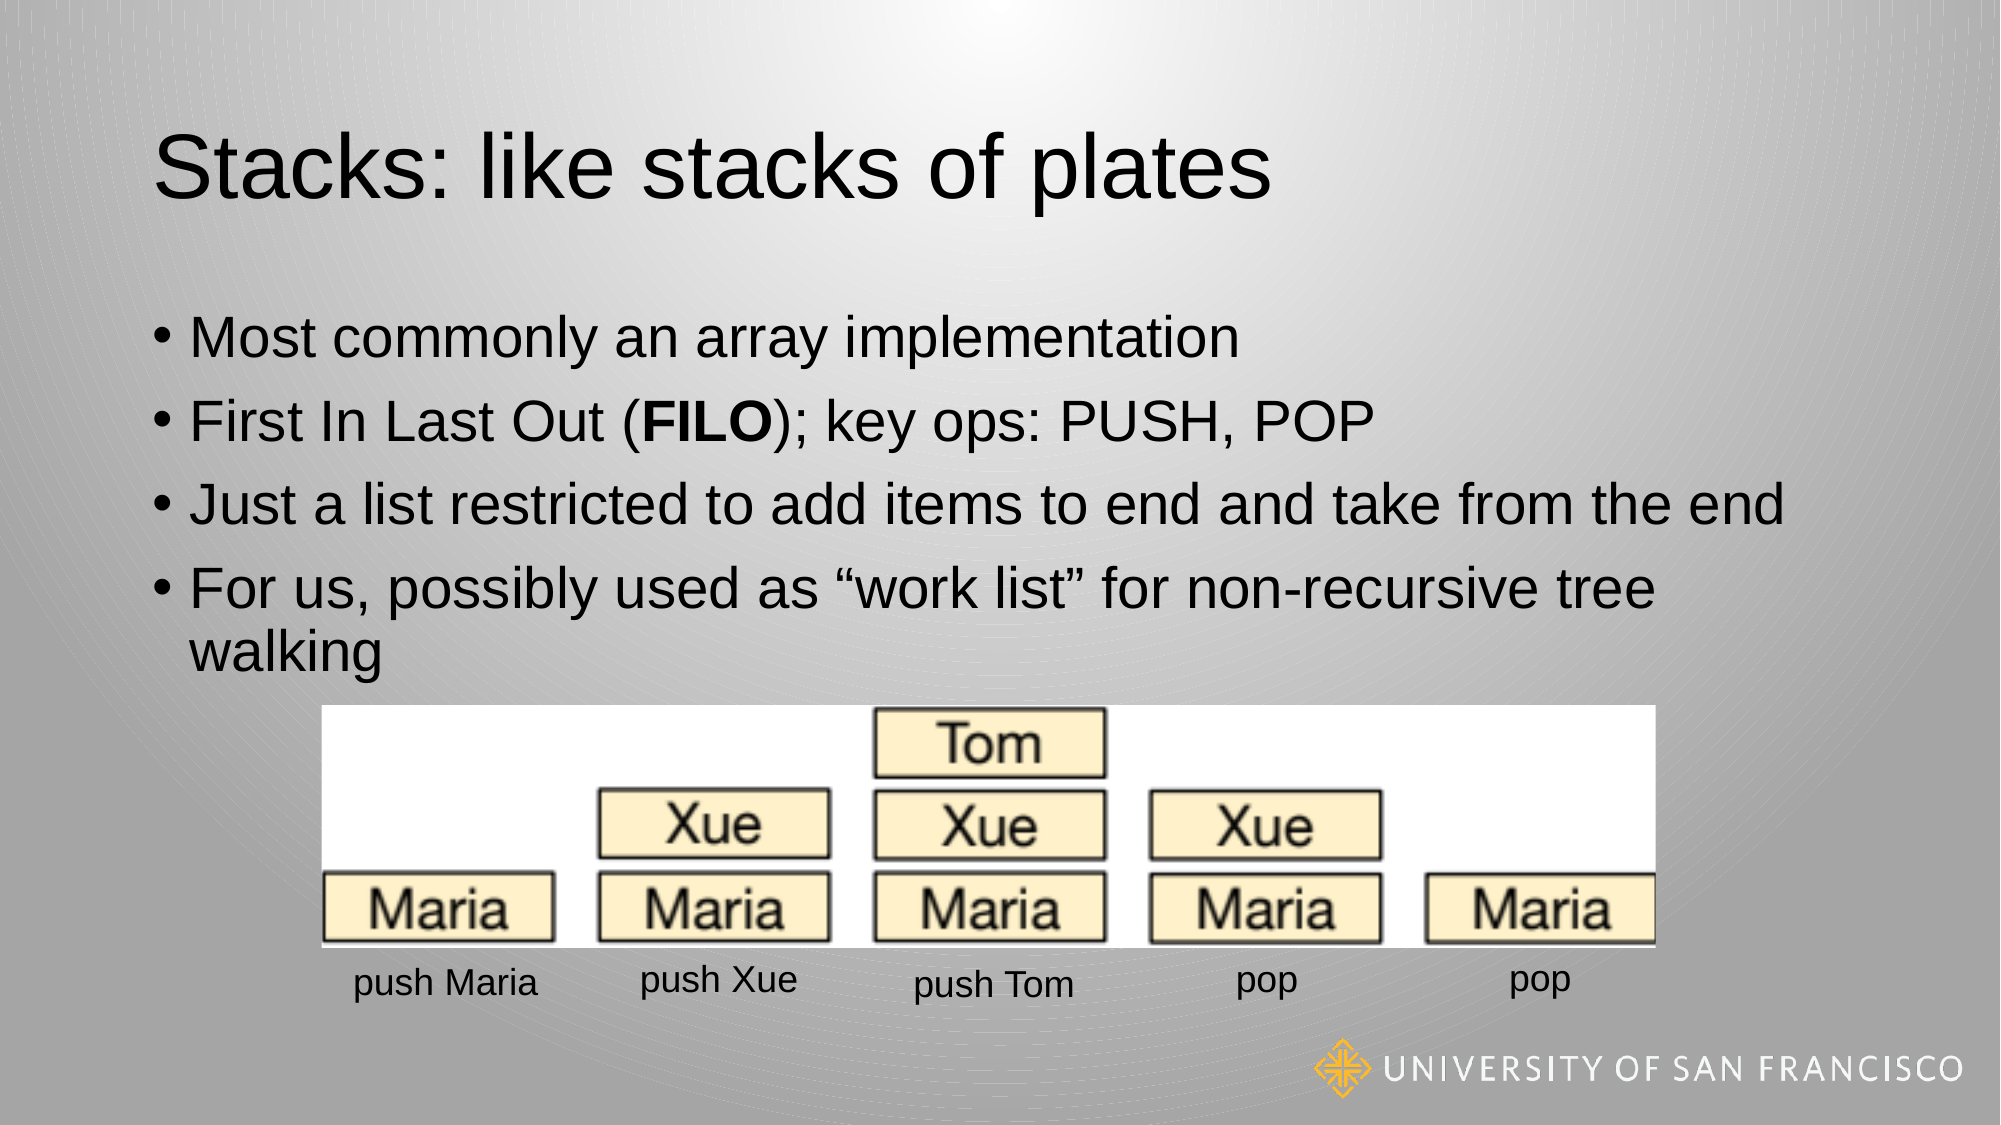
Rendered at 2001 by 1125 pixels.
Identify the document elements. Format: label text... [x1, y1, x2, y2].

text_box pop [1494, 948, 1587, 1007]
text_box push Xue [625, 948, 813, 1008]
text_box pop [1221, 948, 1313, 1008]
title Stacks: like stacks of plates [137, 59, 1863, 278]
list Most commonly an array implementation First In Last Out (FILO); key ops: PUSH, POP Just a list restricted to add items to end and take from the end For us, possibly used as “work list” for non-recursive tree walking [137, 299, 1863, 1014]
text_box push Maria [338, 950, 553, 1011]
picture [321, 705, 1656, 948]
text_box push Tom [898, 952, 1090, 1013]
